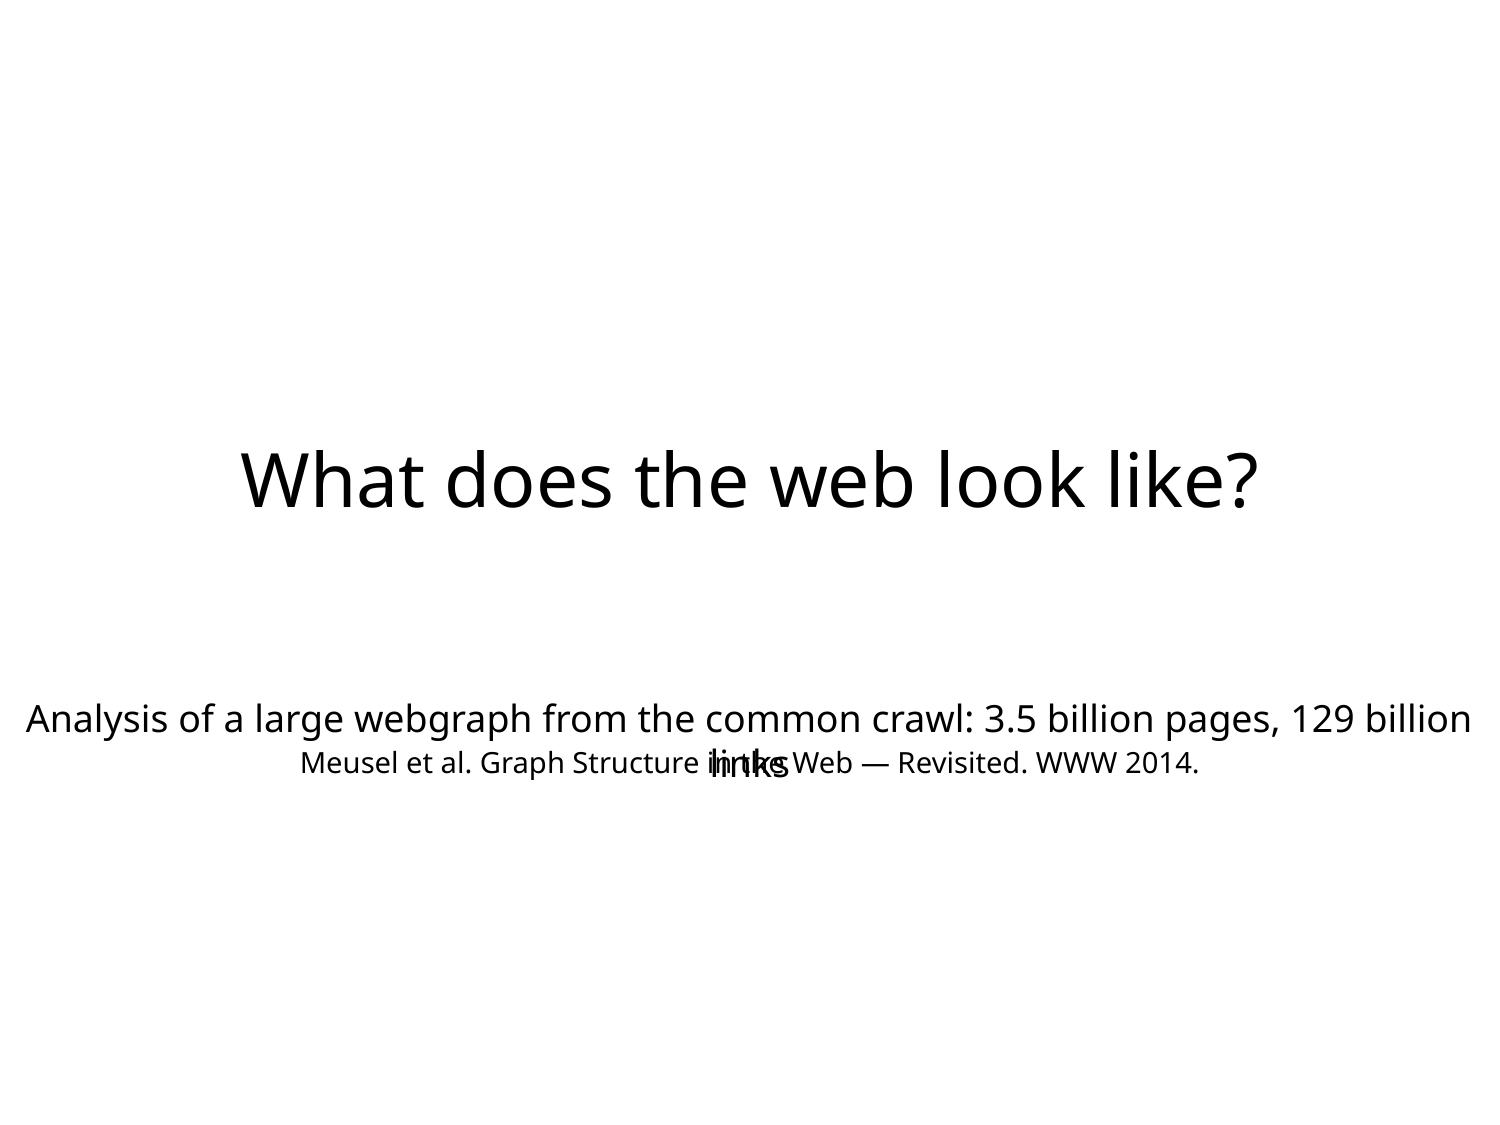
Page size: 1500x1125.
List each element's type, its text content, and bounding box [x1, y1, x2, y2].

text_box Analysis of a large webgraph from the common crawl: 3.5 billion pages, 129 billion links [0, 687, 1500, 793]
text_box What does the web look like? [0, 425, 1500, 538]
